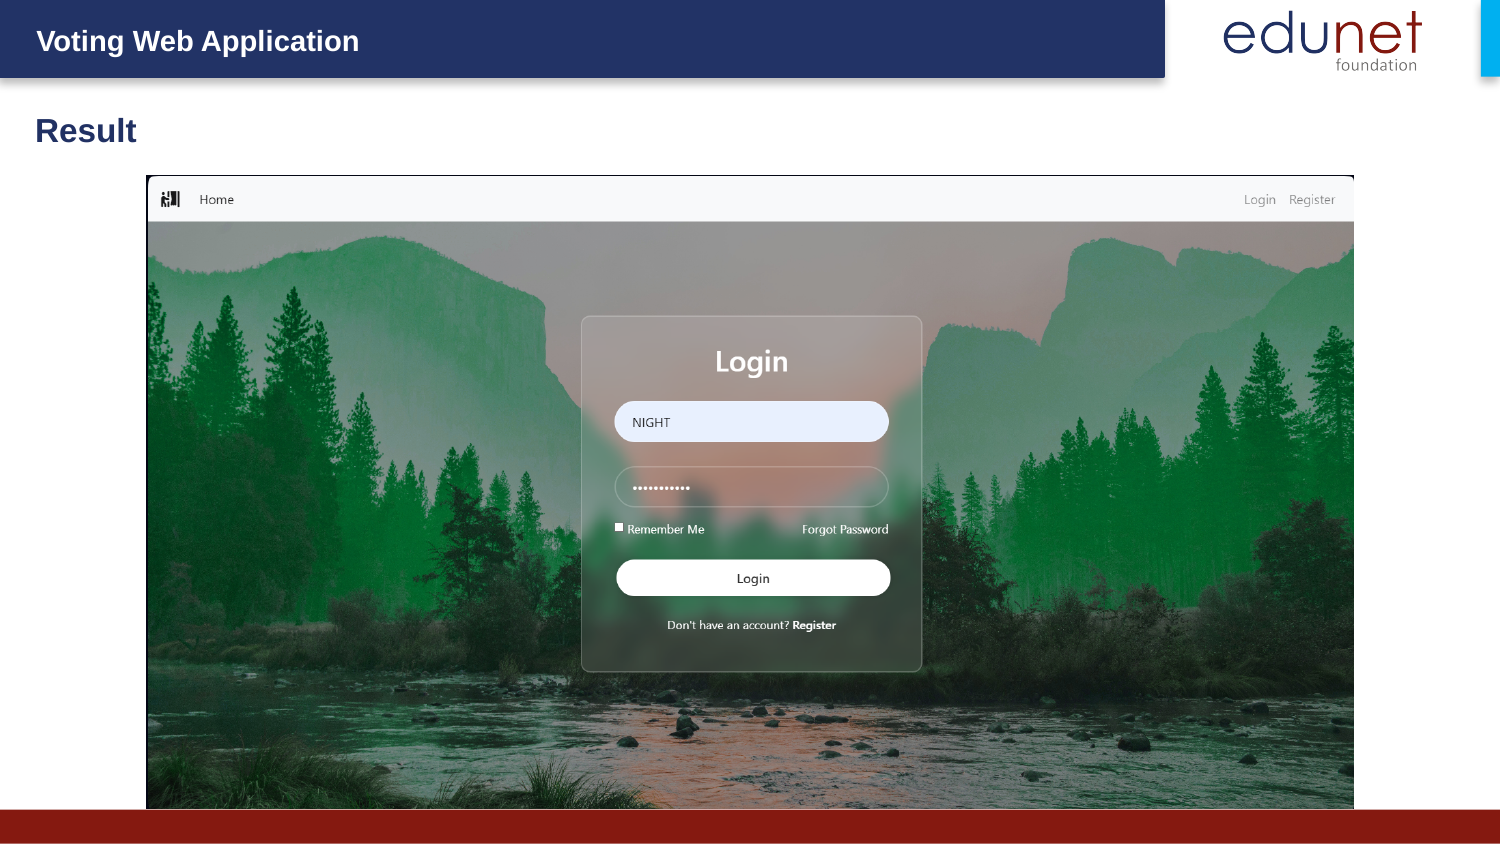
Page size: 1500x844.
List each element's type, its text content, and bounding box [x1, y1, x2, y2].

picture [145, 175, 1355, 809]
picture [1219, 8, 1424, 75]
text_box Result [20, 94, 750, 147]
text_box Voting Web Application [21, 15, 674, 65]
